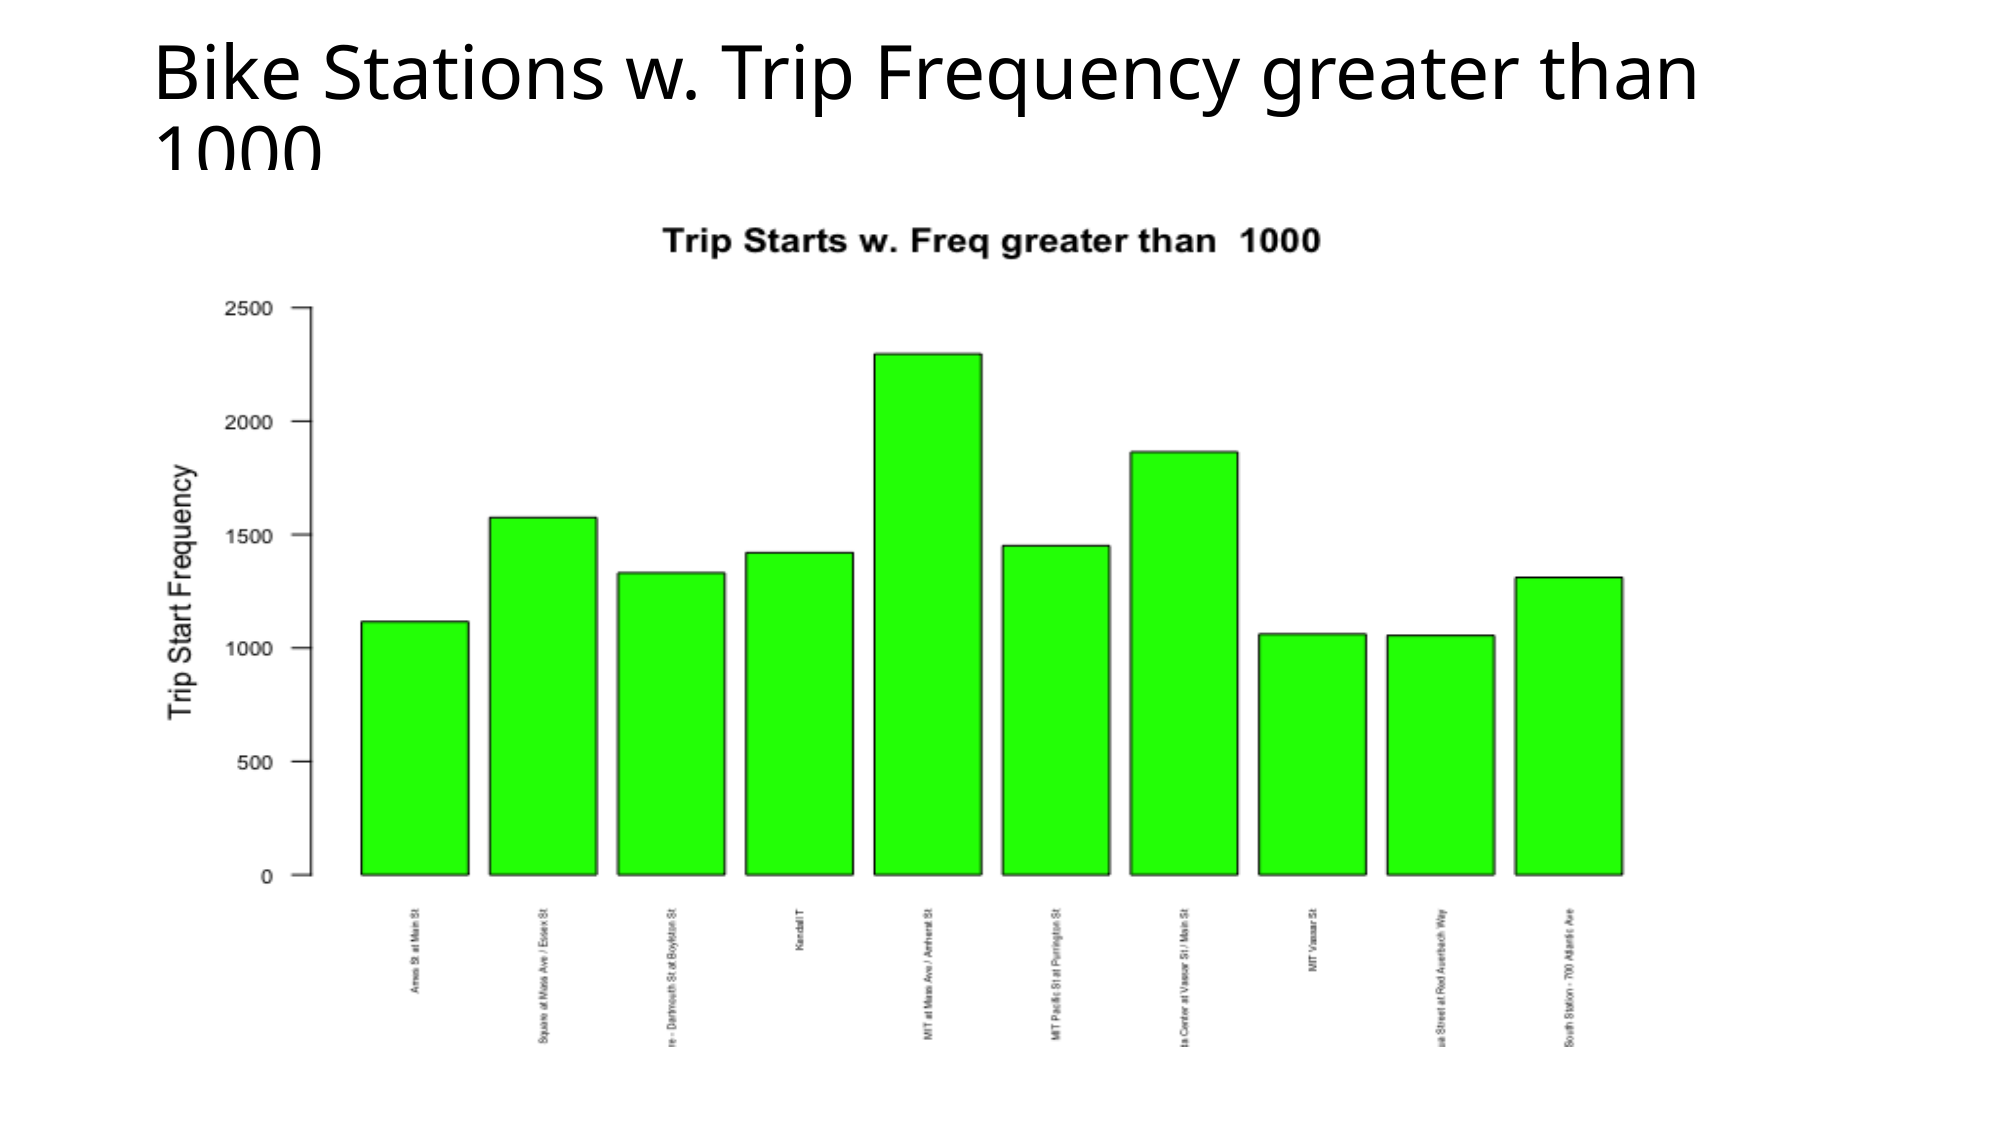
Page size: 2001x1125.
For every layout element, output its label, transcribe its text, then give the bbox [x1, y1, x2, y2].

title Bike Stations w. Trip Frequency greater than 1000 [137, 59, 1773, 171]
picture [158, 170, 1752, 1047]
